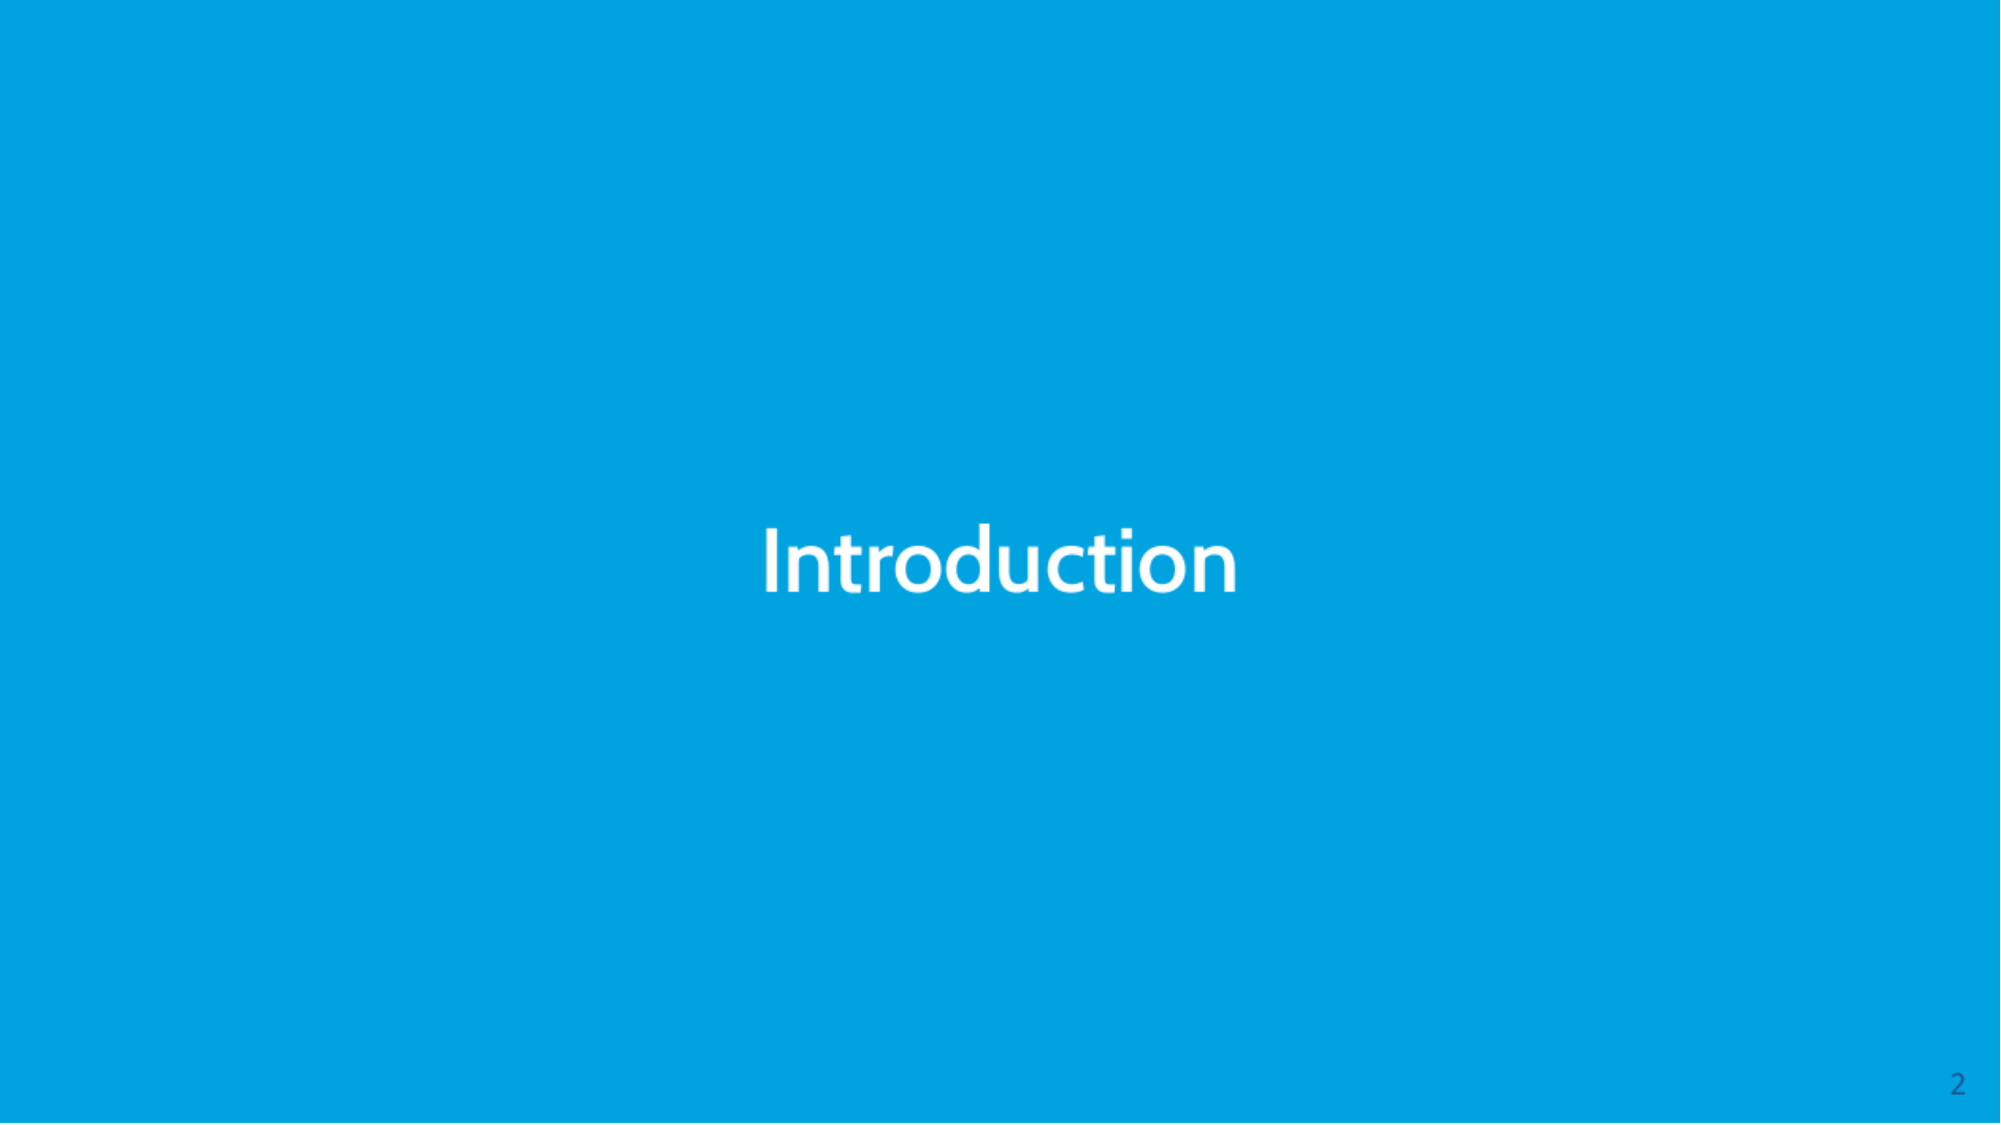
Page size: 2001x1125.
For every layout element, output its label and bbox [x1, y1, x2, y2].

list [0, 0, 2000, 1125]
